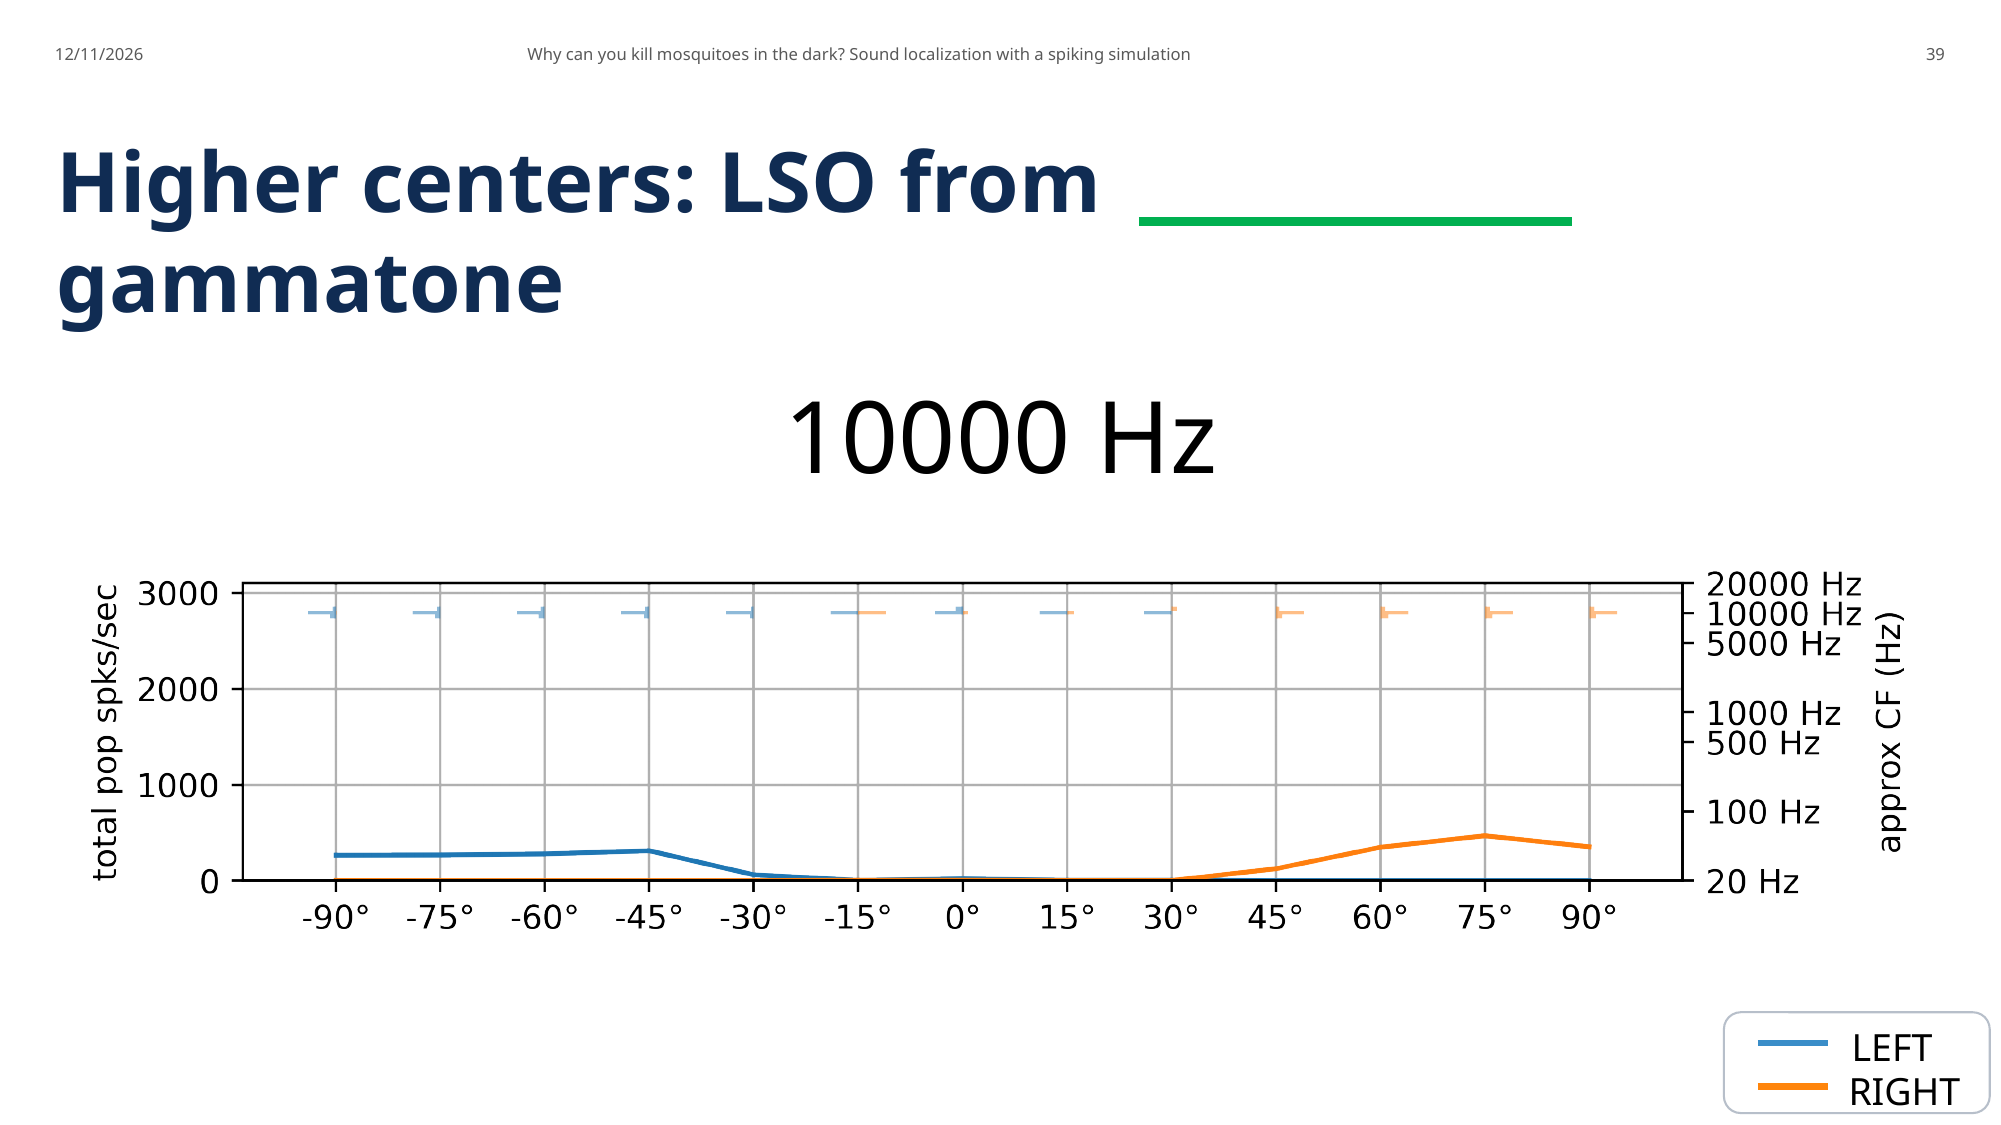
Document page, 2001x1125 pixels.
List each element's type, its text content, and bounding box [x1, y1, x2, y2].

picture [54, 499, 1944, 973]
text_box 10000 Hz [704, 366, 1298, 499]
title Higher centers: LSO from gammatone [56, 129, 1630, 267]
slide_number 39 [1774, 6, 1945, 67]
footer Why can you kill mosquitoes in the dark? Sound localization with a spiking simulation [527, 6, 1203, 67]
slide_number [54, 6, 446, 67]
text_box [1723, 1012, 1990, 1114]
